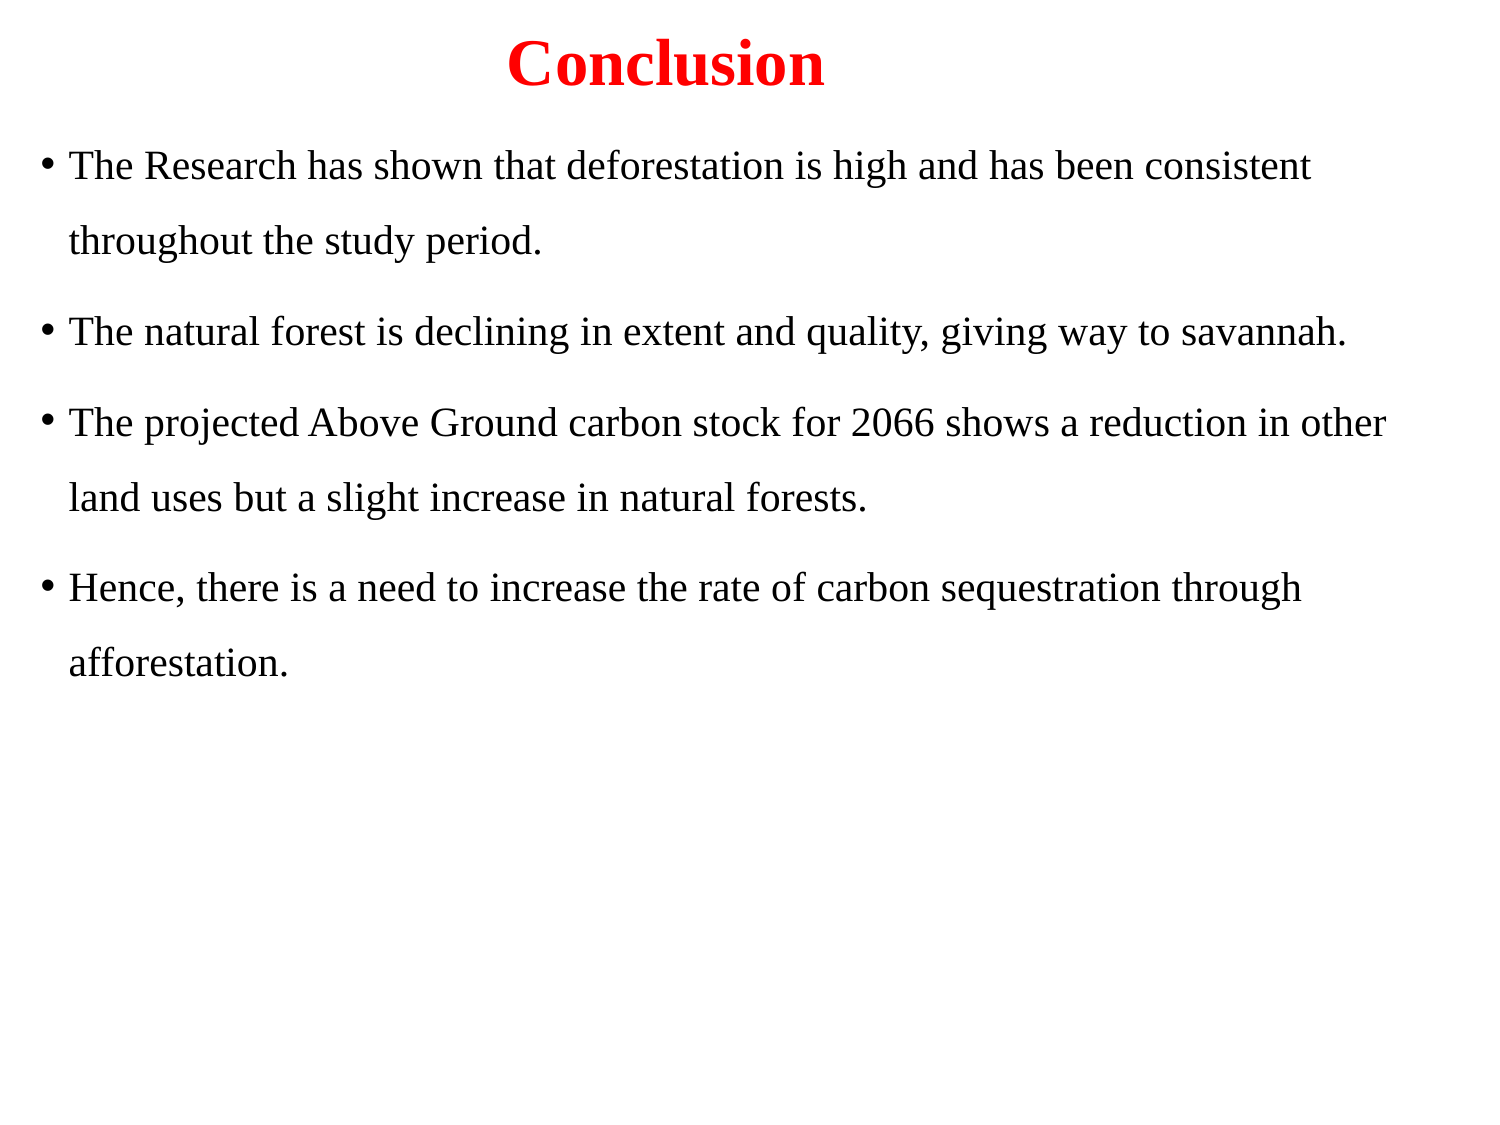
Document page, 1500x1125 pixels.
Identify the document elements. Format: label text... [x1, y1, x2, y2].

list The Research has shown that deforestation is high and has been consistent throughout the study period. The natural forest is declining in extent and quality, giving way to savannah. The projected Above Ground carbon stock for 2066 shows a reduction in other land uses but a slight increase in natural forests. Hence, there is a need to increase the rate of carbon sequestration through afforestation. [25, 105, 1475, 802]
title Conclusion [491, 21, 970, 105]
